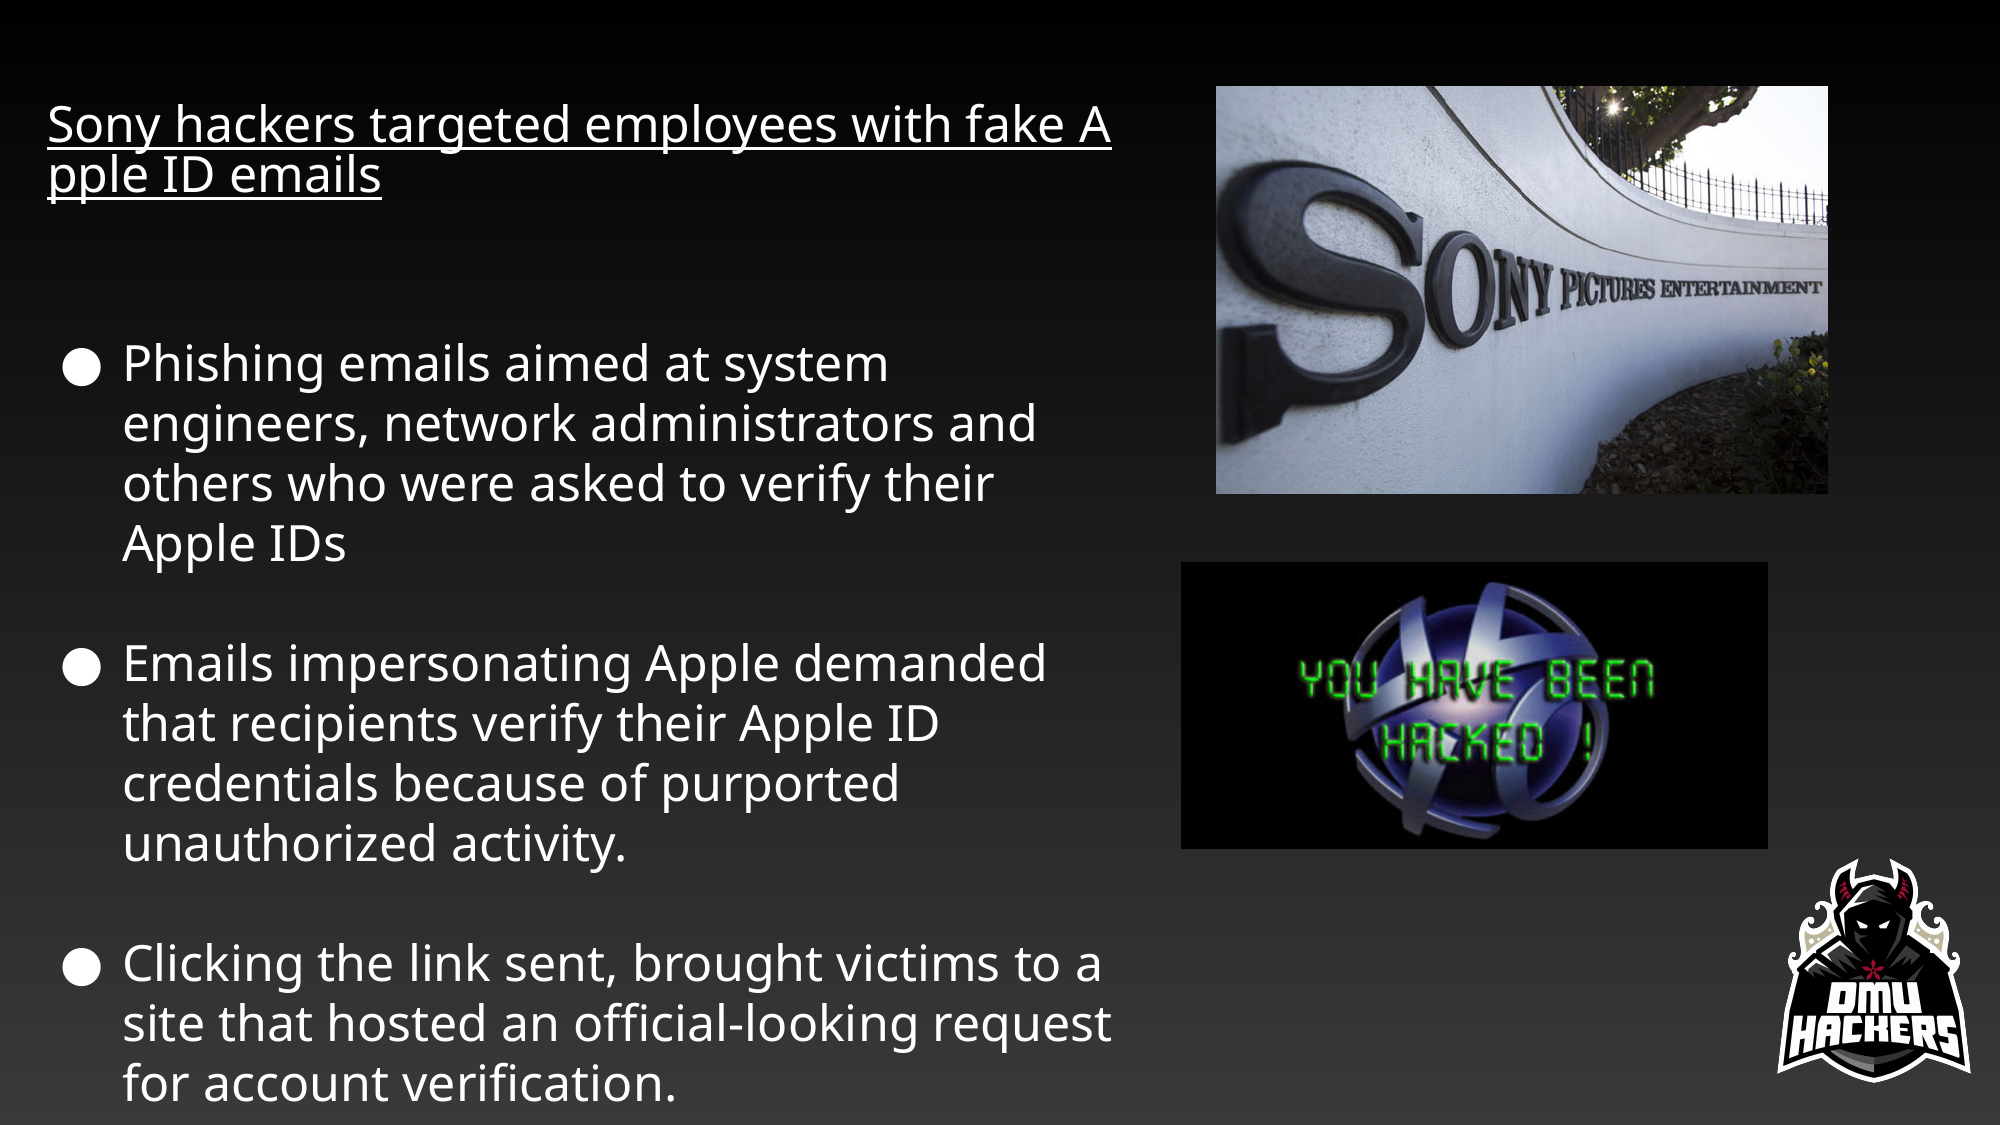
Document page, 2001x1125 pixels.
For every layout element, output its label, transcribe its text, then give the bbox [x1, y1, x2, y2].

picture [1216, 86, 1828, 494]
picture [1777, 858, 1971, 1083]
text_box Sony hackers targeted employees with fake Apple ID emails Phishing emails aimed at system engineers, network administrators and others who were asked to verify their Apple IDs Emails impersonating Apple demanded that recipients verify their Apple ID credentials because of purported unauthorized activity. Clicking the link sent, brought victims to a site that hosted an official-looking request for account verification. [32, 8, 1142, 1067]
picture [1181, 562, 1769, 849]
